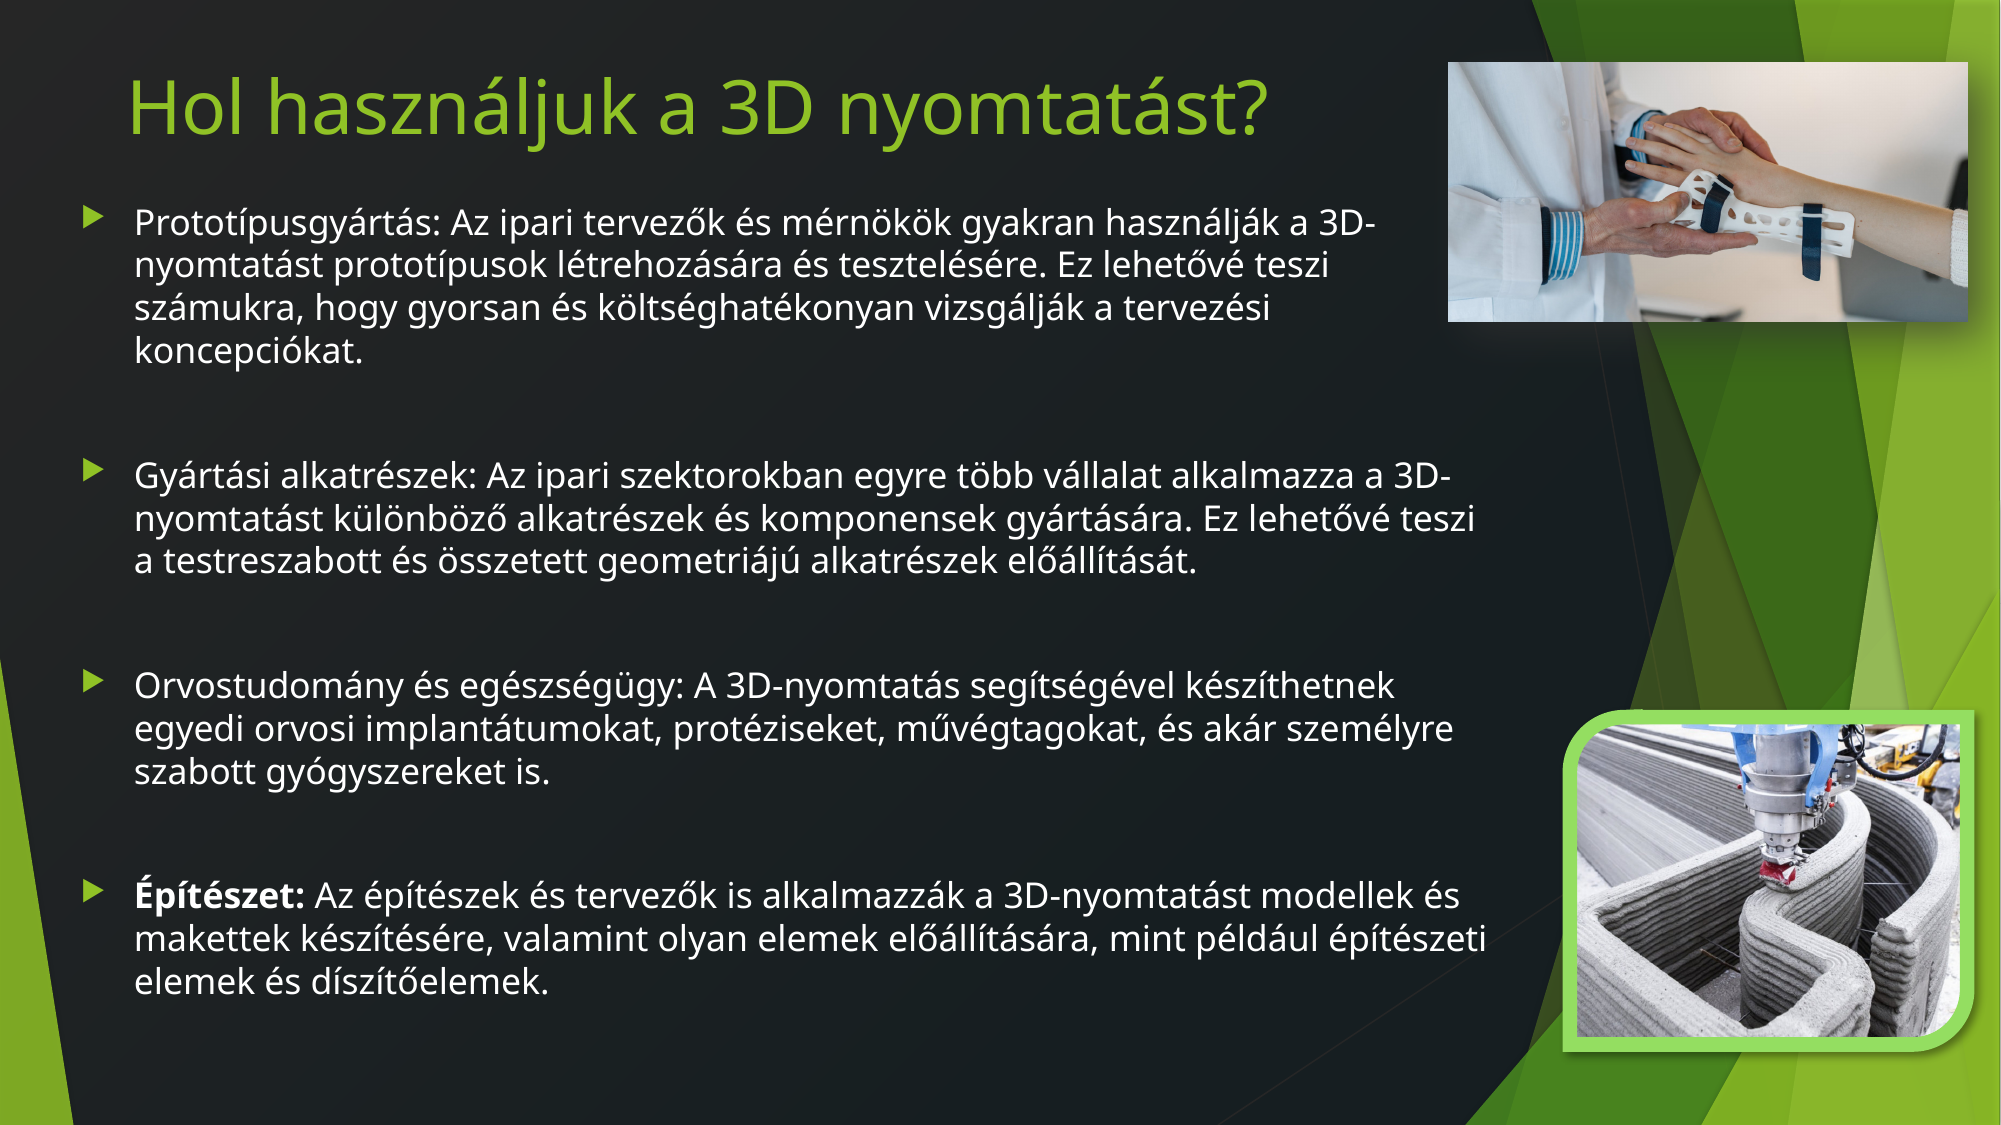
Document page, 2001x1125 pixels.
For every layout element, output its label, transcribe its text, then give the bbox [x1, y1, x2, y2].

picture [1569, 716, 1968, 1045]
picture [1447, 61, 1968, 323]
title Hol használjuk a 3D nyomtatást? [111, 52, 1459, 192]
list Prototípusgyártás: Az ipari tervezők és mérnökök gyakran használják a 3D-nyomtatást prototípusok létrehozására és tesztelésére. Ez lehetővé teszi számukra, hogy gyorsan és költséghatékonyan vizsgálják a tervezési koncepciókat. Gyártási alkatrészek: Az ipari szektorokban egyre több vállalat alkalmazza a 3D-nyomtatást különböző alkatrészek és komponensek gyártására. Ez lehetővé teszi a testreszabott és összetett geometriájú alkatrészek előállítását. Orvostudomány és egészségügy: A 3D-nyomtatás segítségével készíthetnek egyedi orvosi implantátumokat, protéziseket, művégtagokat, és akár személyre szabott gyógyszereket is. Építészet: Az építészek és tervezők is alkalmazzák a 3D-nyomtatást modellek és makettek készítésére, valamint olyan elemek előállítására, mint például építészeti elemek és díszítőelemek. [65, 192, 1522, 1022]
